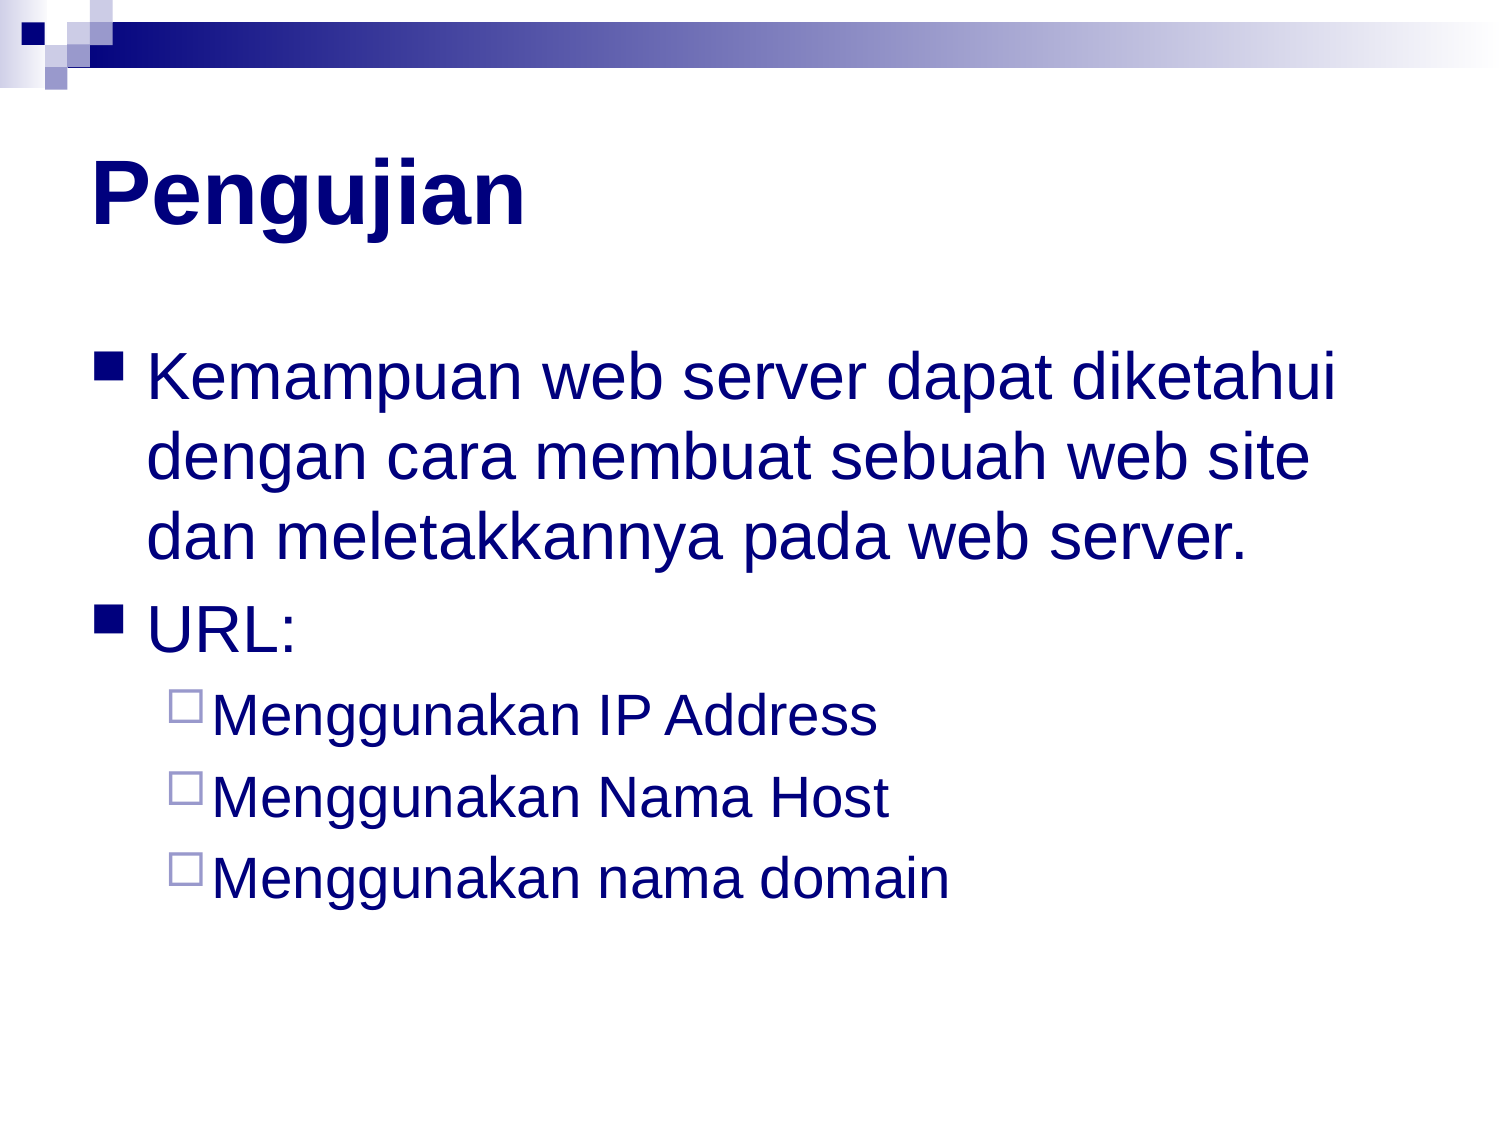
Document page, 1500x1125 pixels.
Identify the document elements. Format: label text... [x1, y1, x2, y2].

title Pengujian [75, 75, 1425, 300]
list Kemampuan web server dapat diketahui dengan cara membuat sebuah web site dan meletakkannya pada web server. URL: Menggunakan IP Address Menggunakan Nama Host Menggunakan nama domain [75, 324, 1425, 963]
